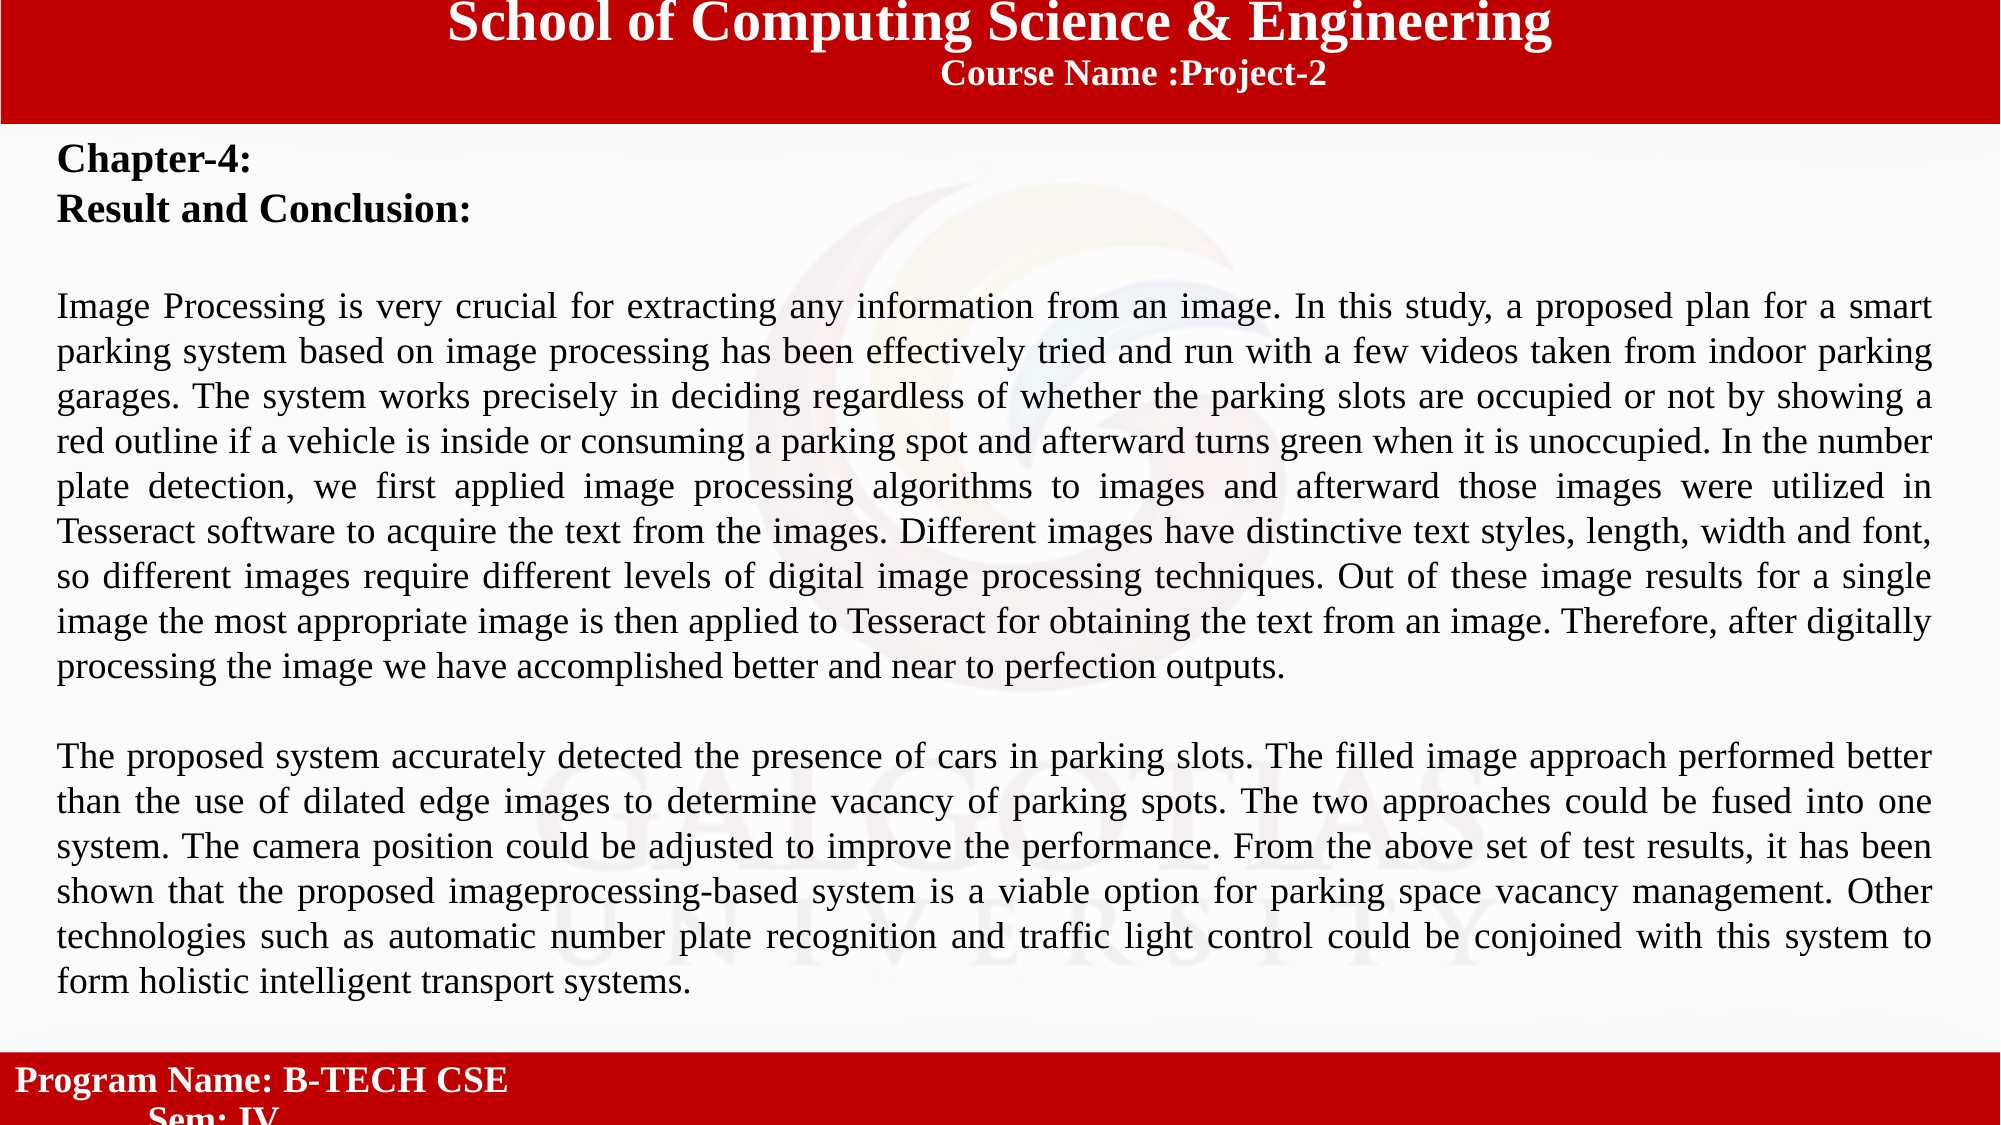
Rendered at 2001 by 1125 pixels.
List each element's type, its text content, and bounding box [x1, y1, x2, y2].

text_box Program Name: B-TECH CSE Sem: IV [0, 1052, 2000, 1125]
text_box Chapter-4: Result and Conclusion: Image Processing is very crucial for extracting any information from an image. In this study, a proposed plan for a smart parking system based on image processing has been effectively tried and run with a few videos taken from indoor parking garages. The system works precisely in deciding regardless of whether the parking slots are occupied or not by showing a red outline if a vehicle is inside or consuming a parking spot and afterward turns green when it is unoccupied. In the number plate detection, we first applied image processing algorithms to images and afterward those images were utilized in Tesseract software to acquire the text from the images. Different images have distinctive text styles, length, width and font, so different images require different levels of digital image processing techniques. Out of these image results for a single image the most appropriate image is then applied to Tesseract for obtaining the text from an image. Therefore, after digitally processing the image we have accomplished better and near to perfection outputs. The proposed system accurately detected the presence of cars in parking slots. The filled image approach performed better than the use of dilated edge images to determine vacancy of parking spots. The two approaches could be fused into one system. The camera position could be adjusted to improve the performance. From the above set of test results, it has been shown that the proposed imageprocessing-based system is a viable option for parking space vacancy management. Other technologies such as automatic number plate recognition and traffic light control could be conjoined with this system to form holistic intelligent transport systems. [41, 123, 1950, 1009]
text_box School of Computing Science & Engineering Course Name :Project-2 [0, 0, 2000, 124]
